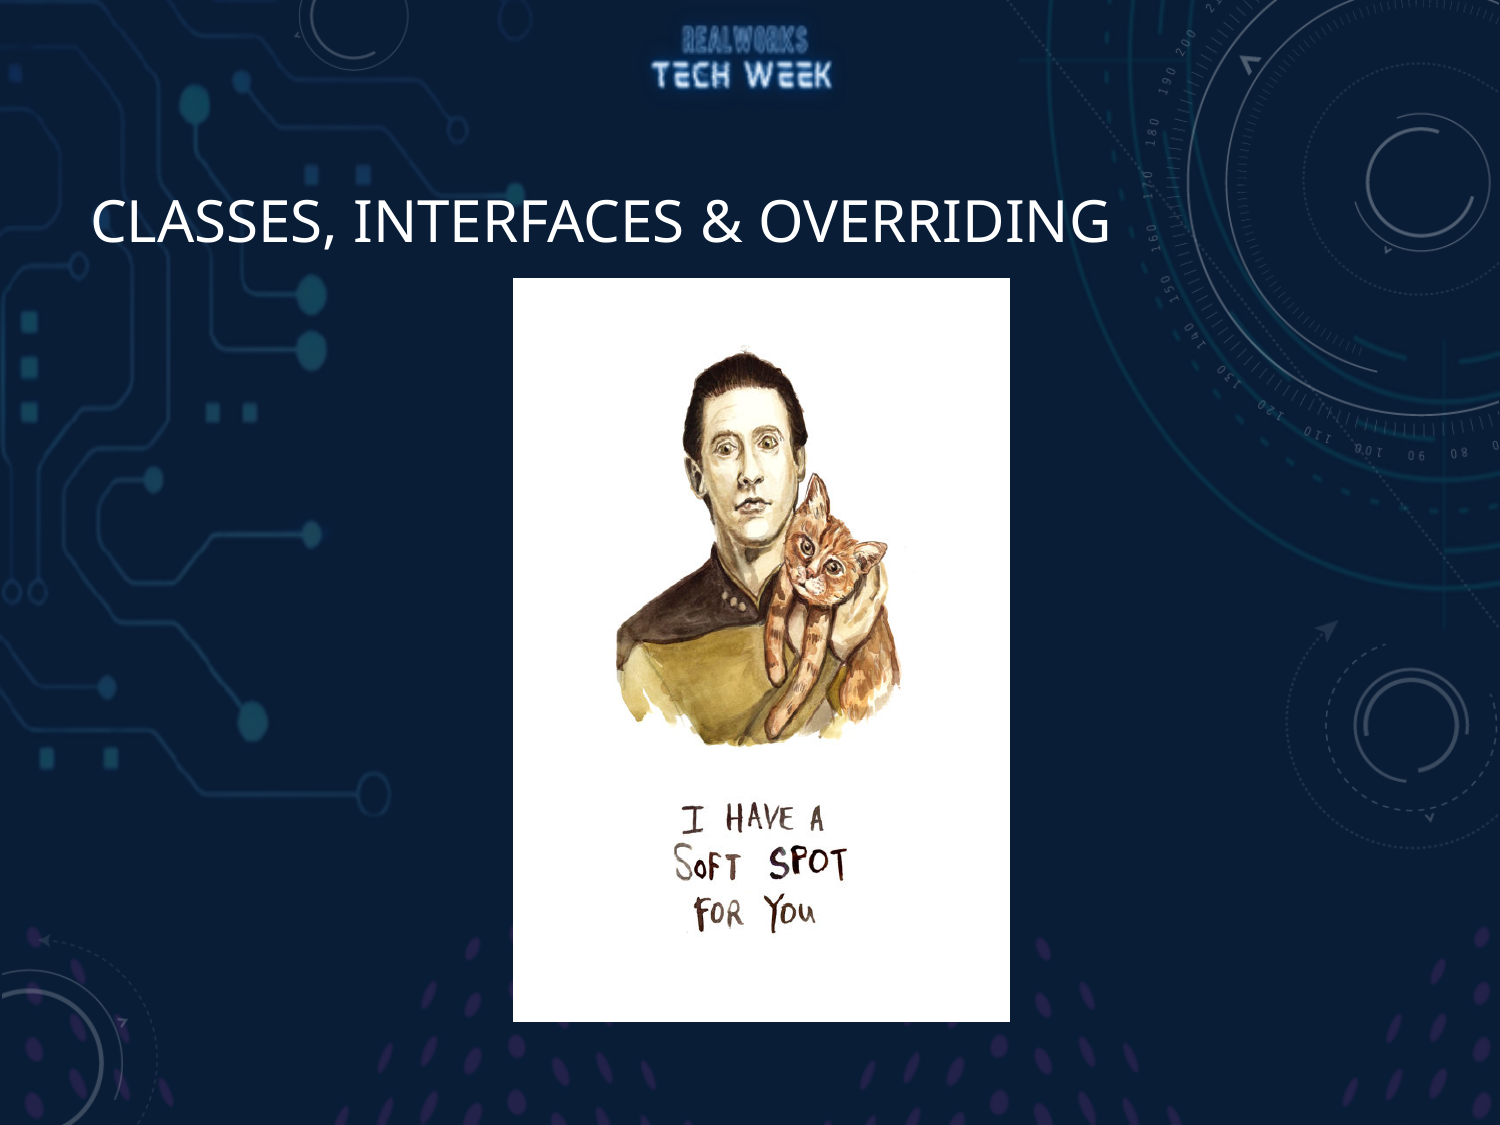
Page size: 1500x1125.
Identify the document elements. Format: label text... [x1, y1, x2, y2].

picture [0, 0, 1500, 1125]
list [513, 278, 1010, 1022]
title Classes, Interfaces & Overriding [75, 99, 1350, 339]
